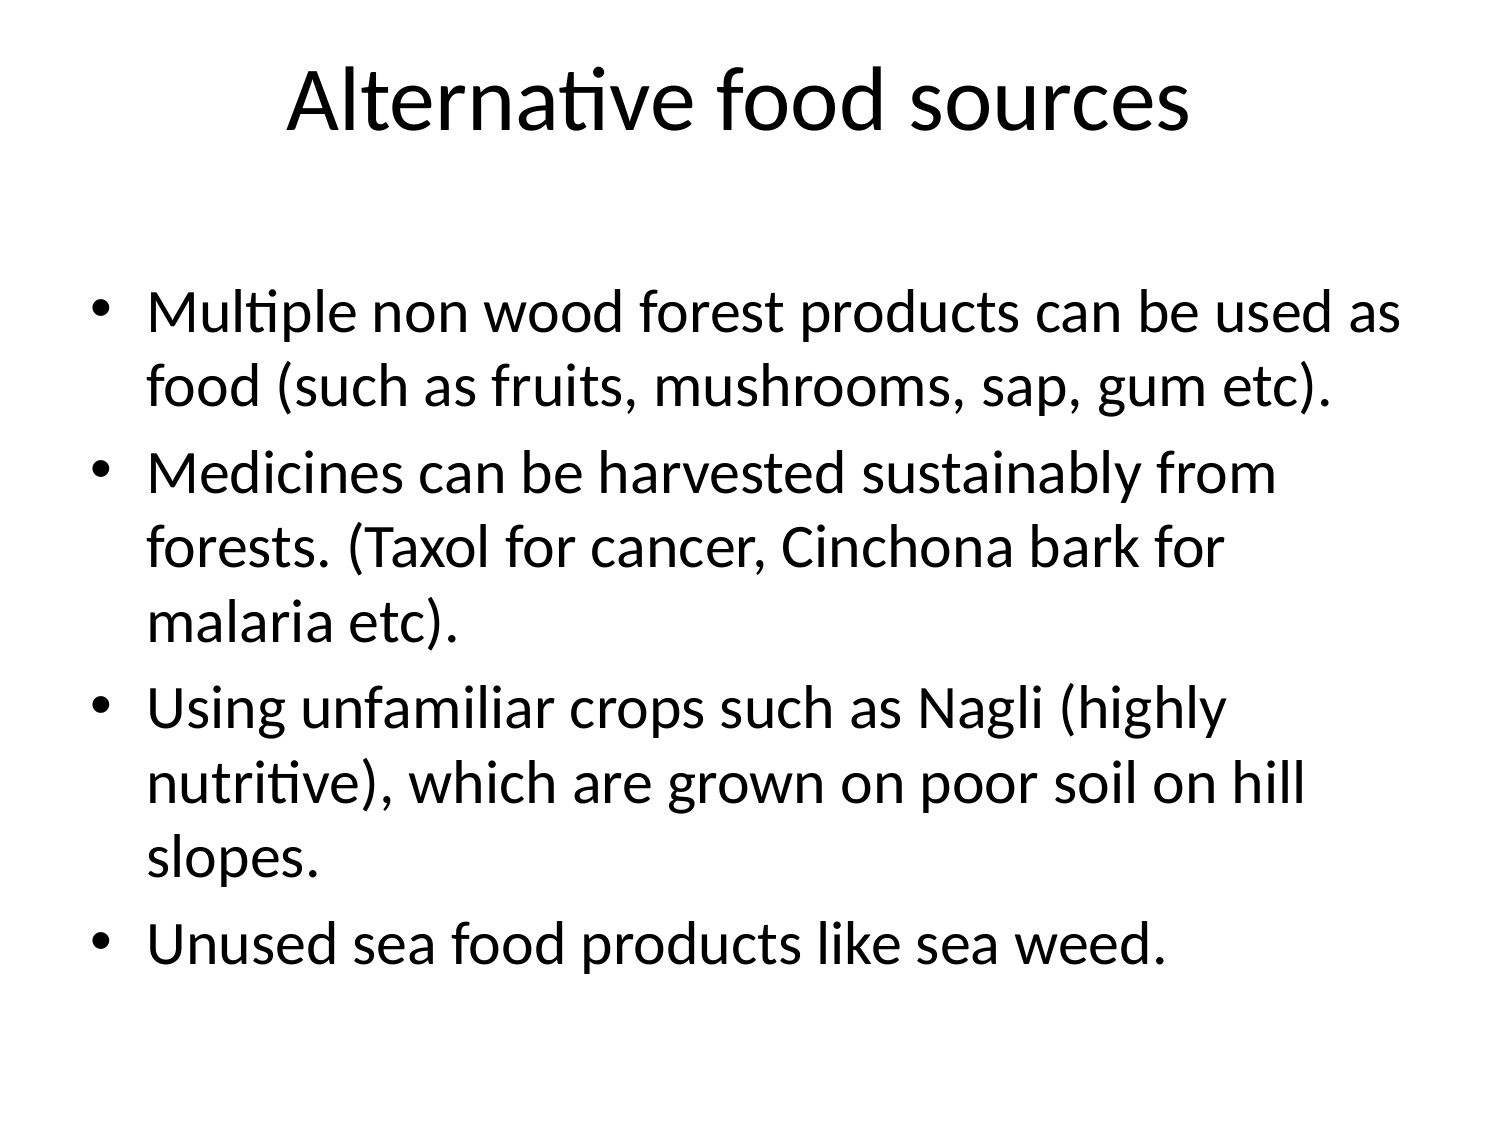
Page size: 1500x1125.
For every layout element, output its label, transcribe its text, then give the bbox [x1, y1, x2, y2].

title Alternative food sources [75, 0, 1425, 188]
list Multiple non wood forest products can be used as food (such as fruits, mushrooms, sap, gum etc). Medicines can be harvested sustainably from forests. (Taxol for cancer, Cinchona bark for malaria etc). Using unfamiliar crops such as Nagli (highly nutritive), which are grown on poor soil on hill slopes. Unused sea food products like sea weed. [75, 262, 1425, 1005]
